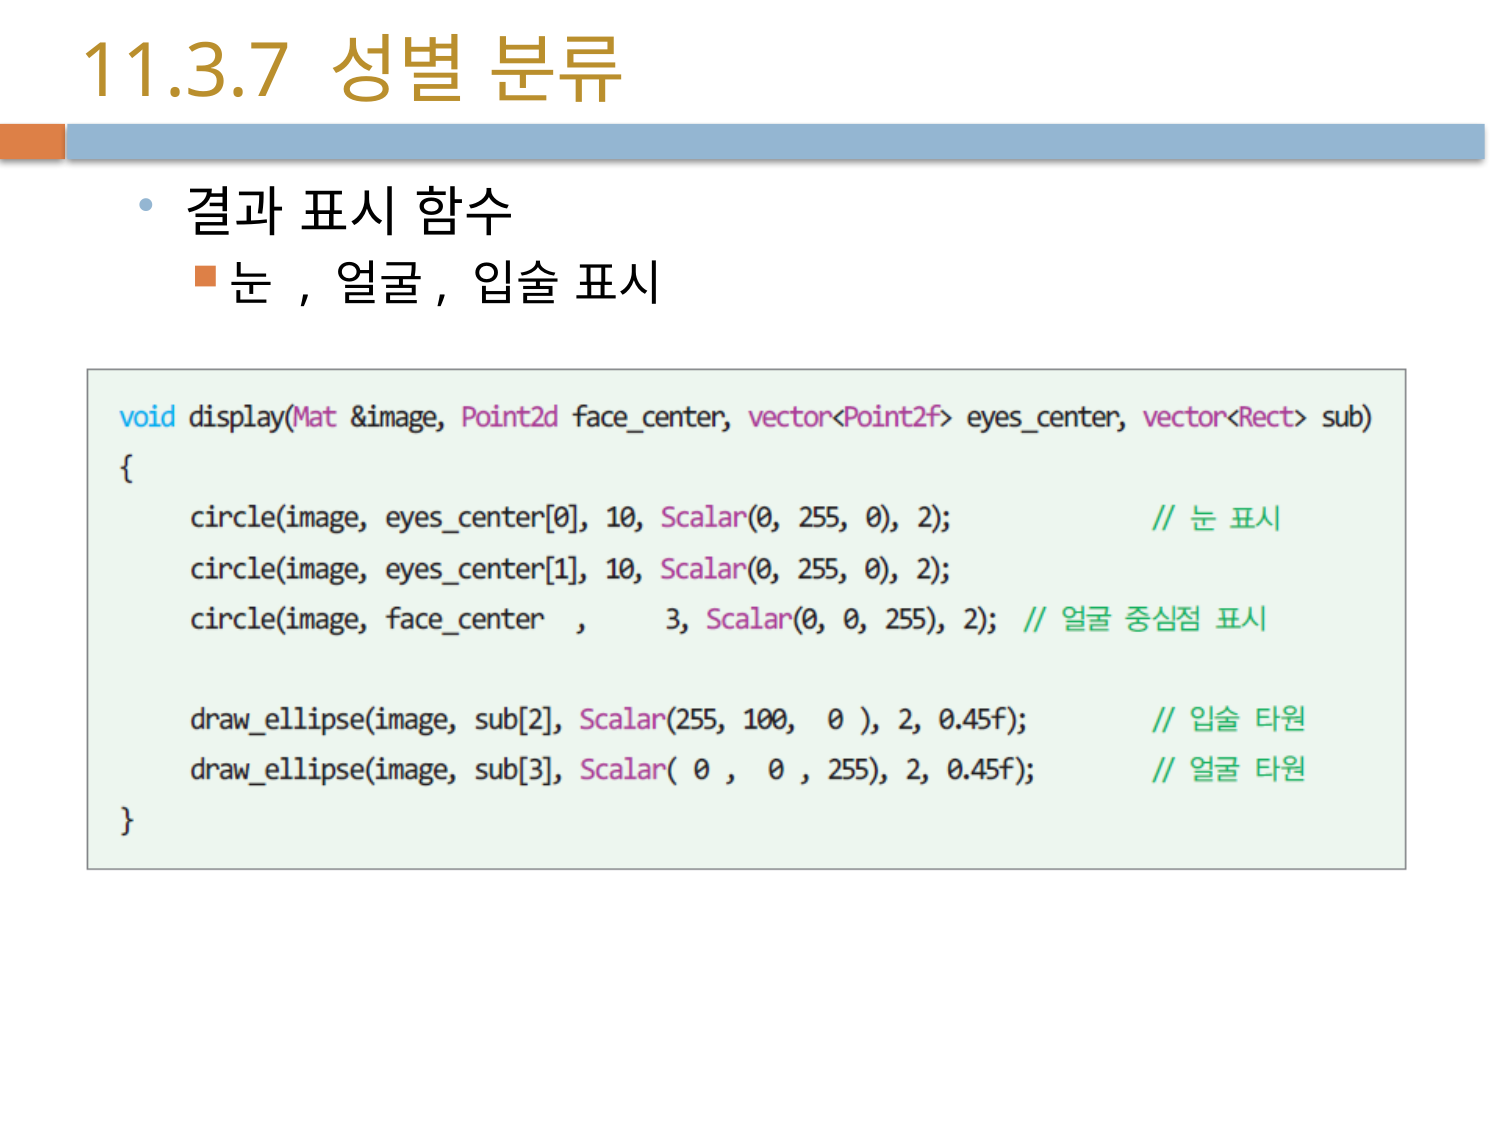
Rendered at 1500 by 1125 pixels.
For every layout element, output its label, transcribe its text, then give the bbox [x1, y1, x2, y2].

title 11.3.7 성별 분류 [64, 7, 1471, 126]
picture [76, 361, 1413, 878]
list 결과 표시 함수 눈 , 얼굴, 입술 표시 [64, 169, 1471, 1056]
